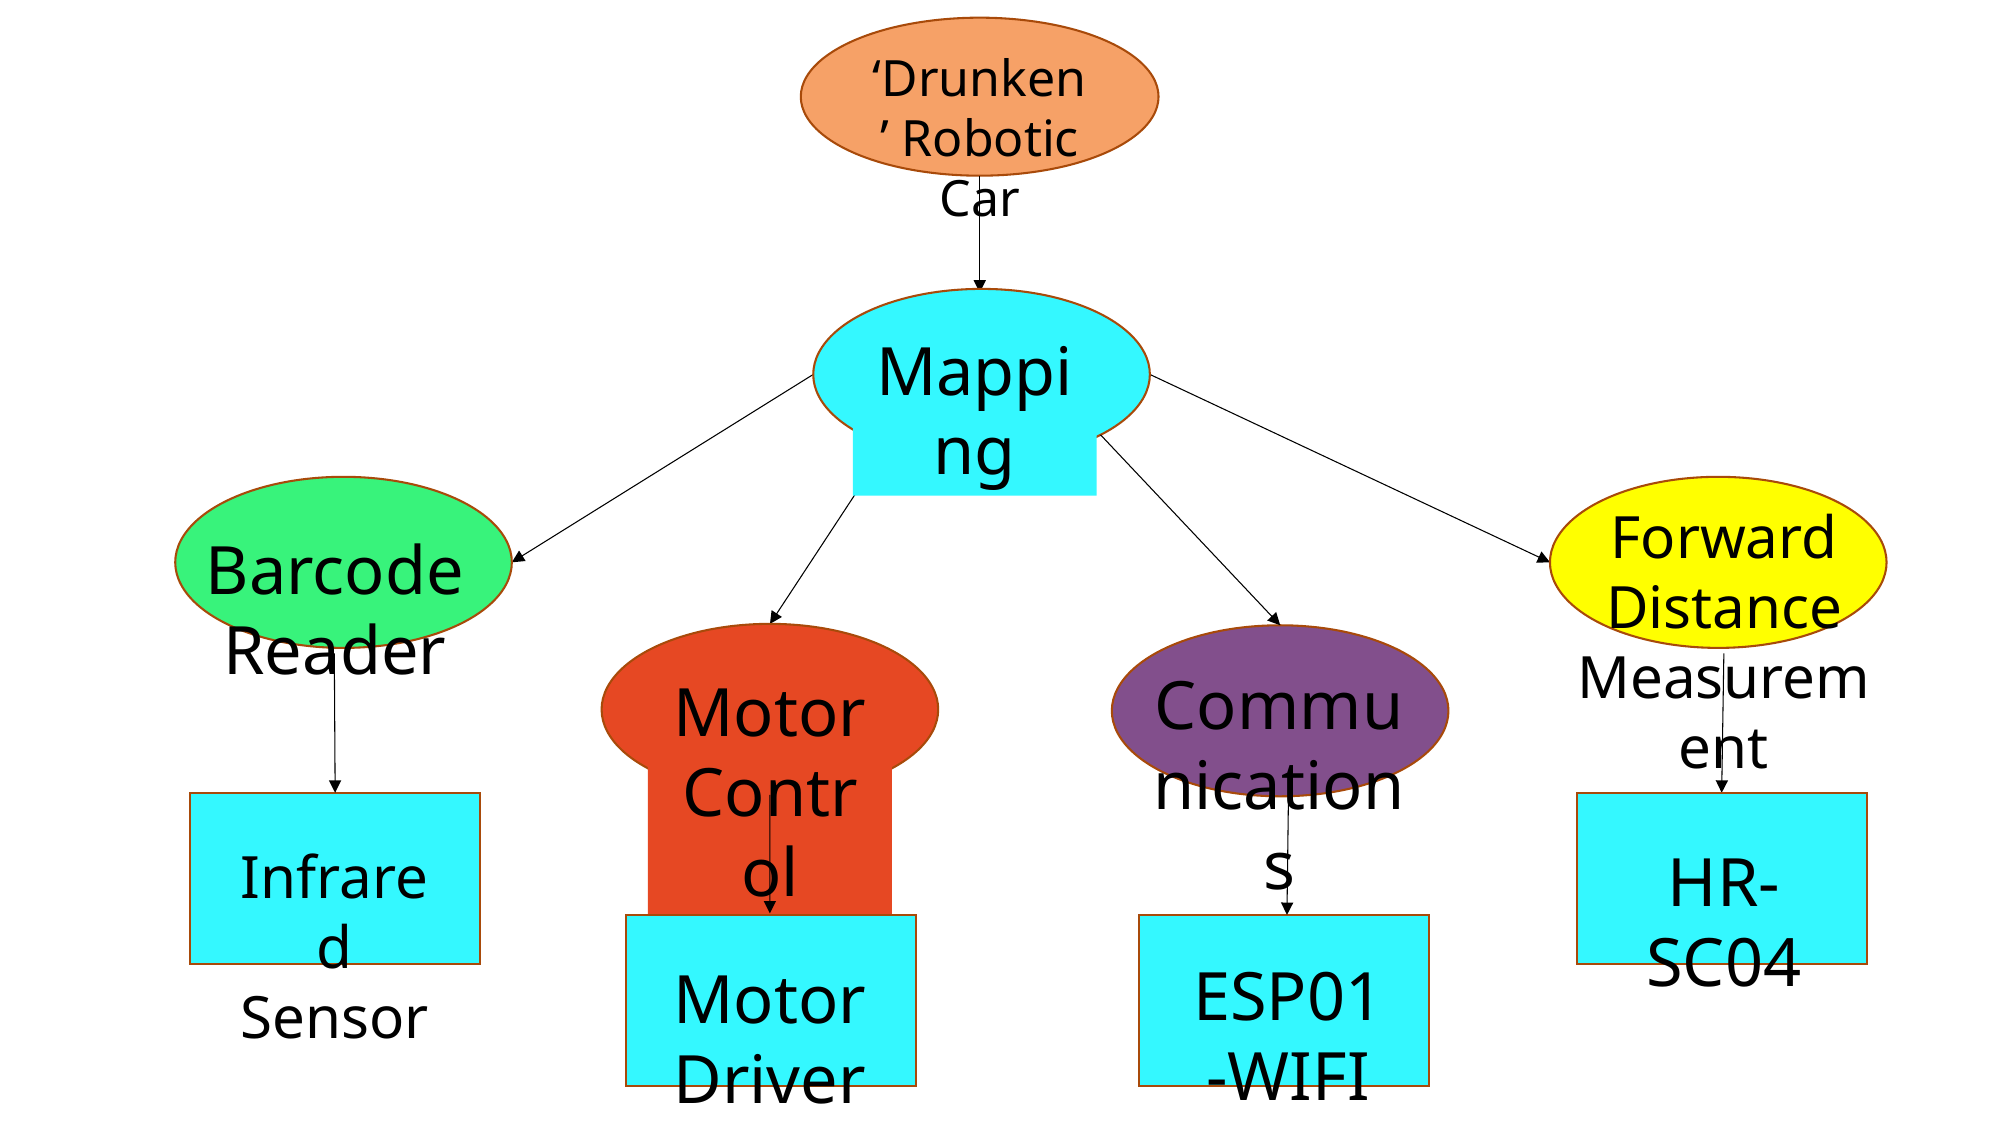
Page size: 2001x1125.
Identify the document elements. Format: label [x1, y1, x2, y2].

text_box [1576, 792, 1867, 964]
text_box [1150, 374, 1550, 563]
text_box [813, 288, 1150, 460]
text_box [769, 460, 886, 623]
text_box [175, 476, 512, 648]
text_box [800, 17, 1159, 176]
text_box [601, 623, 939, 795]
text_box [1138, 914, 1429, 1086]
text_box [189, 792, 481, 964]
text_box [1549, 476, 1890, 650]
text_box [511, 374, 814, 563]
text_box [1111, 625, 1449, 797]
text_box [1100, 434, 1281, 626]
text_box [625, 914, 916, 1086]
